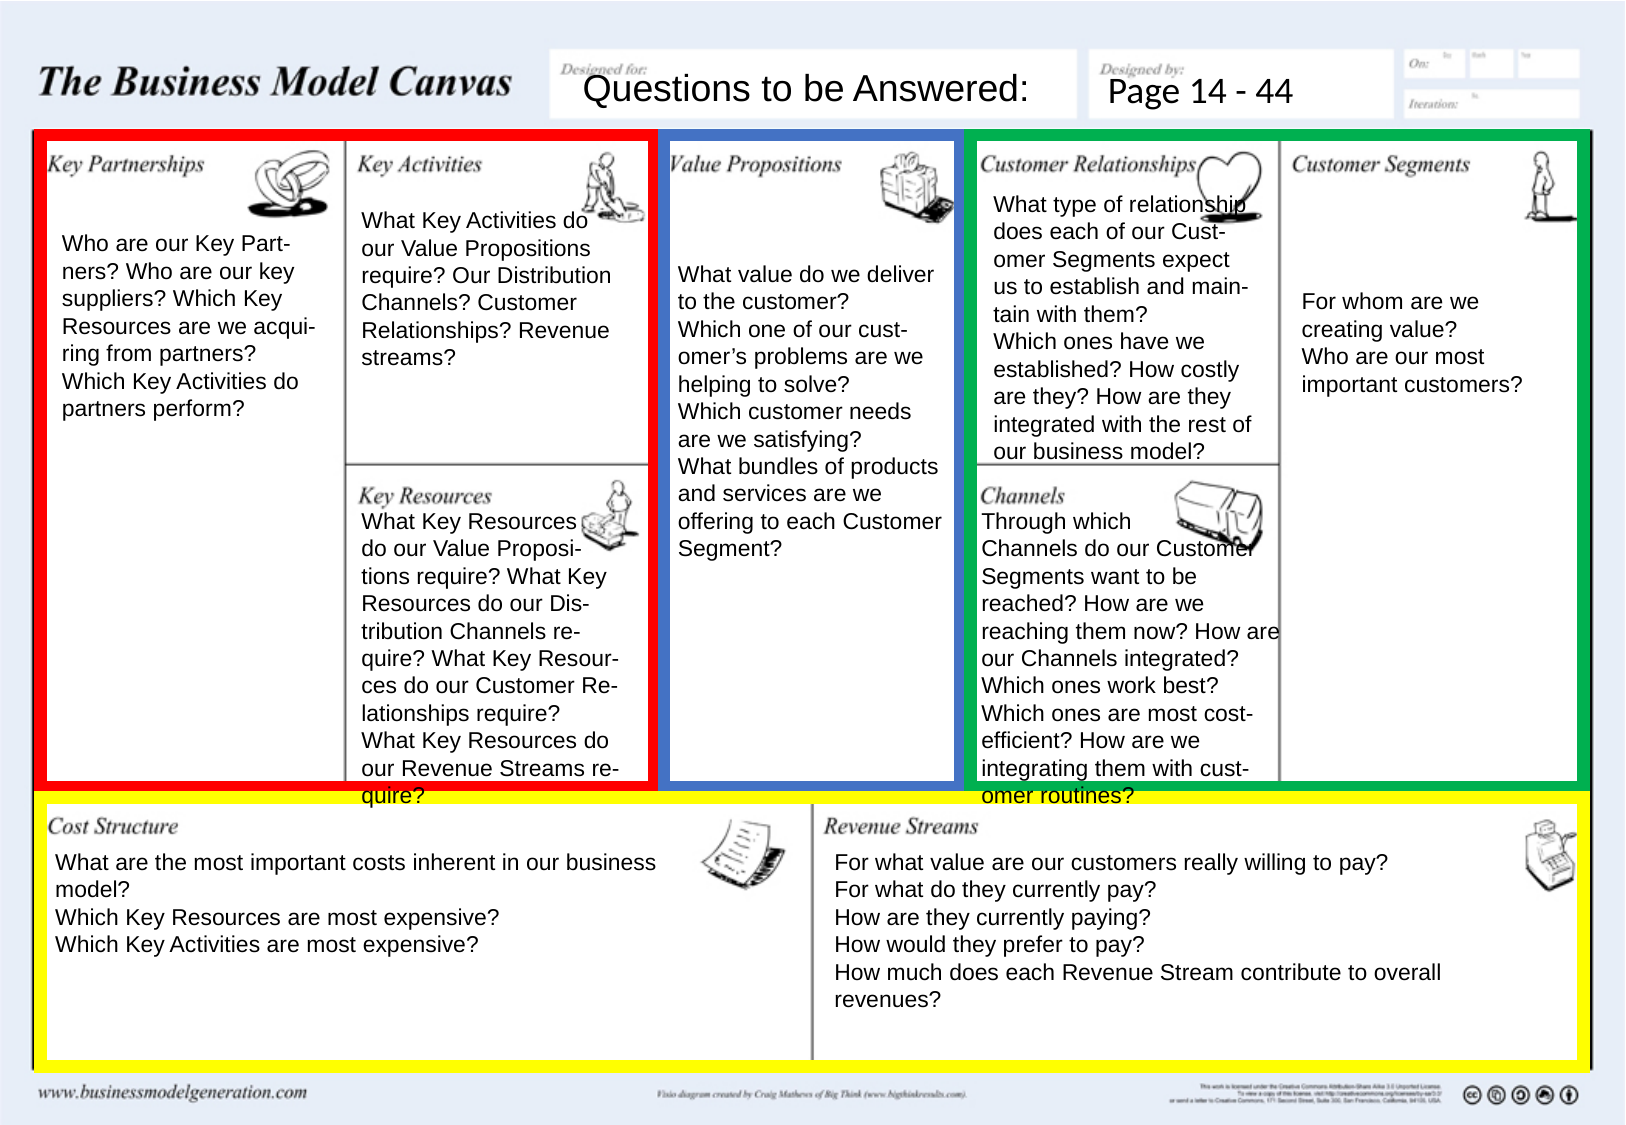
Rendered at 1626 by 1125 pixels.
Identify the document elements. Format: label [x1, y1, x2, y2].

text_box [0, 1, 1625, 1125]
